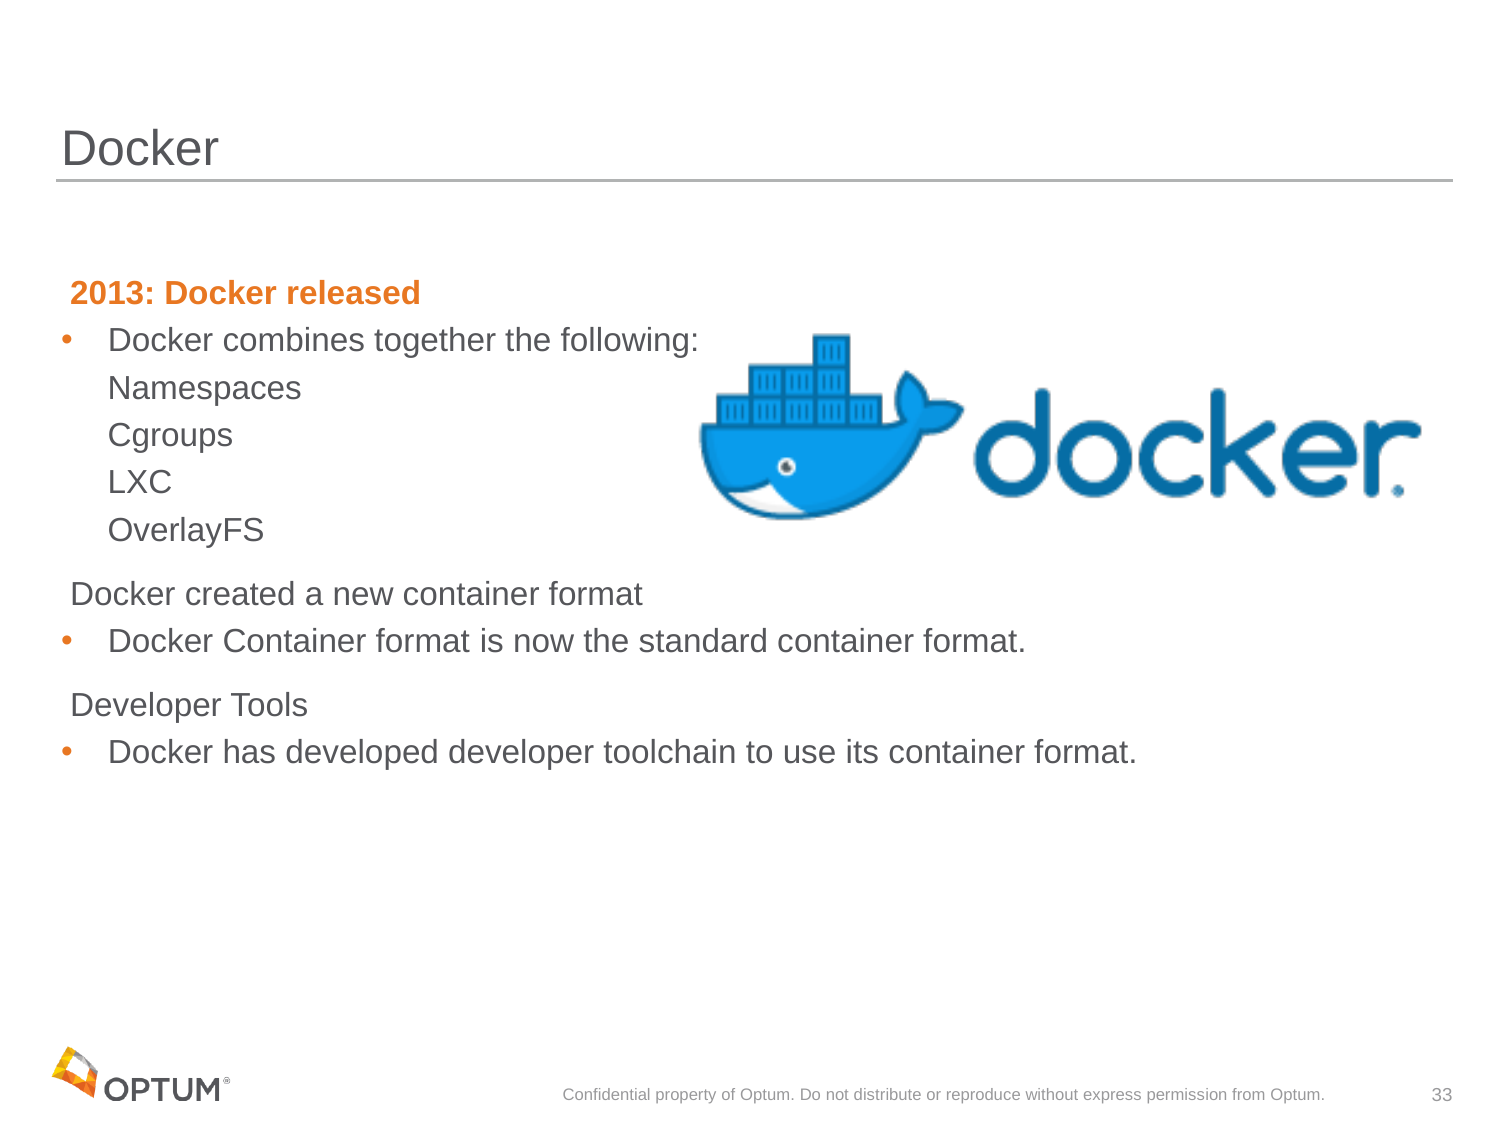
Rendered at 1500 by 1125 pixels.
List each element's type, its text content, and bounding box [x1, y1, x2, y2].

slide_number 33 [1385, 1064, 1453, 1124]
footer Confidential property of Optum. Do not distribute or reproduce without express permission from Optum. [508, 1064, 1381, 1124]
picture [50, 1044, 231, 1101]
picture [695, 332, 1429, 523]
title Docker [60, 0, 1454, 177]
list 2013: Docker released Docker combines together the following: Namespaces Cgroups LXC OverlayFS Docker created a new container format Docker Container format is now the standard container format. Developer Tools Docker has developed developer toolchain to use its container format. [60, 208, 1454, 877]
